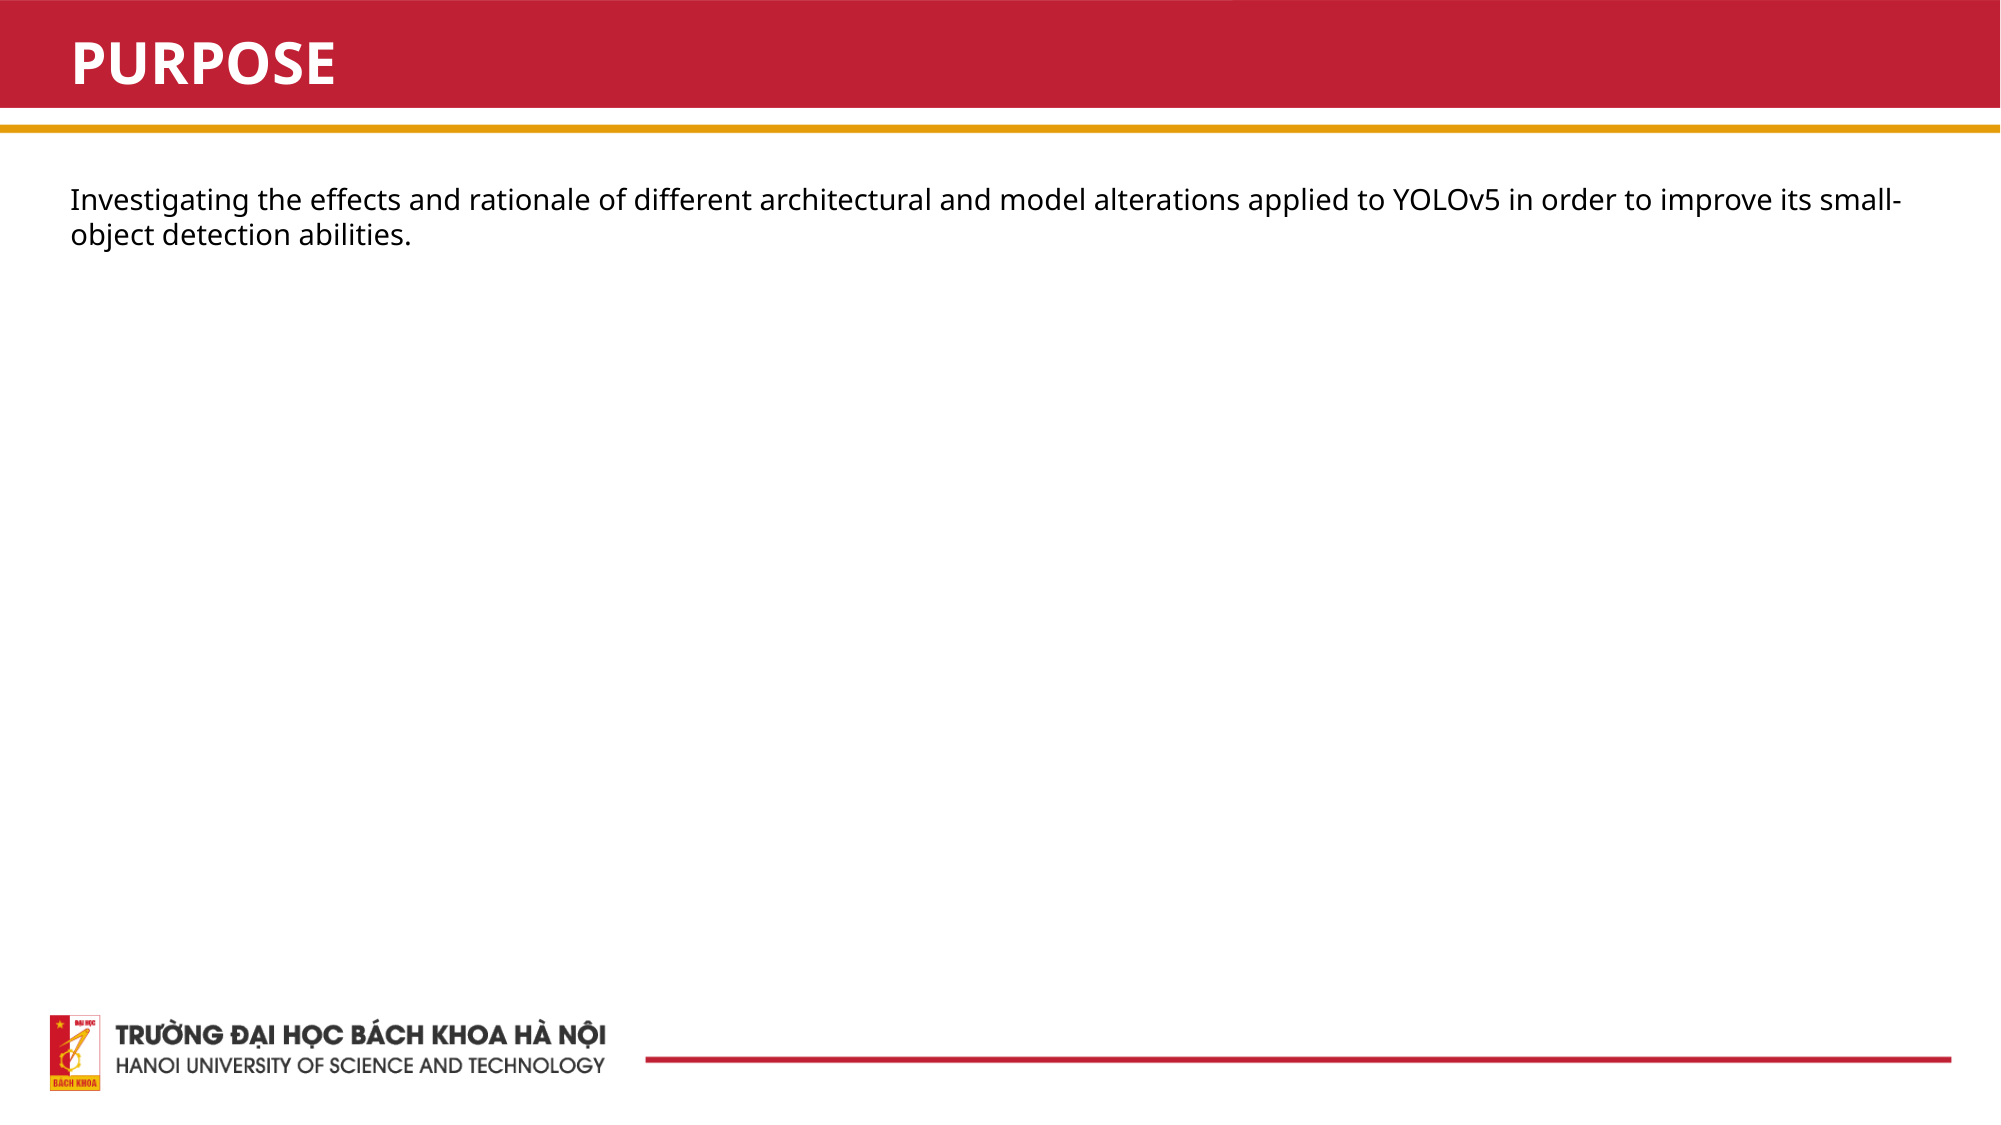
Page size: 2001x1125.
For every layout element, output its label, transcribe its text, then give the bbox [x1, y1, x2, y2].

title PURPOSE [55, 18, 1945, 90]
list Investigating the effects and rationale of different architectural and model alterations applied to YOLOv5 in order to improve its small-object detection abilities. [55, 173, 1945, 979]
picture [0, 0, 2001, 1125]
